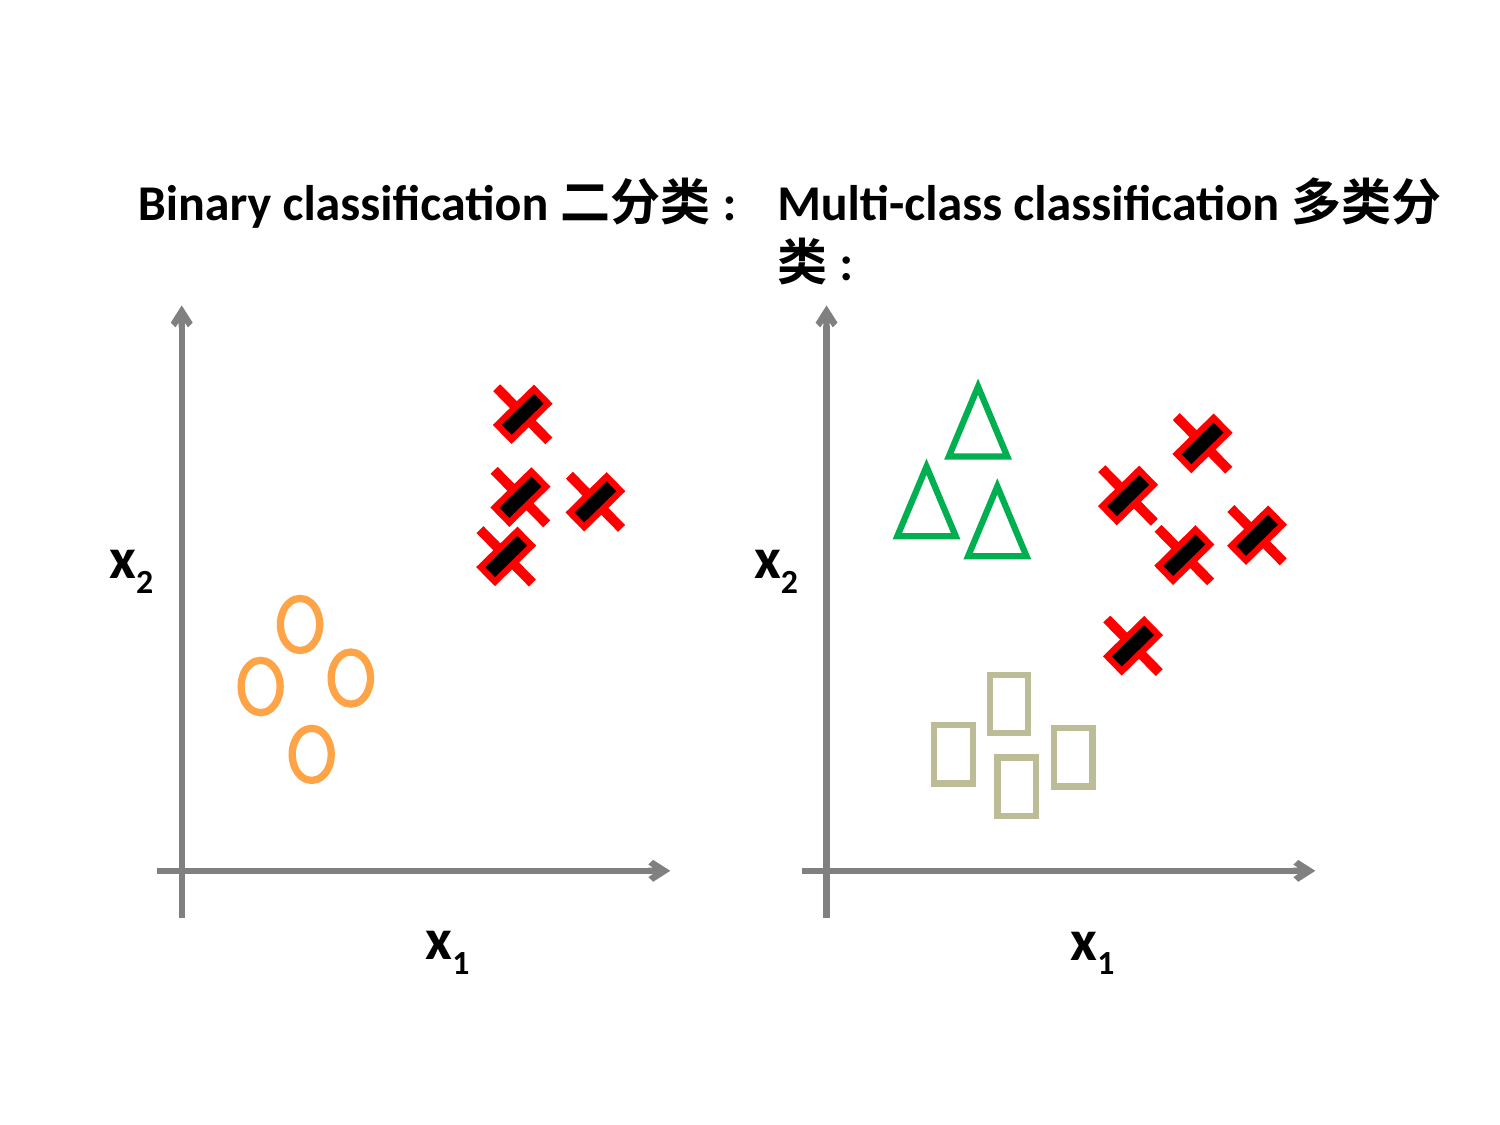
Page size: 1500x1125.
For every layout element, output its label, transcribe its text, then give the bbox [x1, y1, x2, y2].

text_box Multi-class classification多类分类: [762, 163, 1485, 299]
text_box x2 [739, 513, 813, 608]
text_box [92, 305, 671, 980]
text_box [1105, 618, 1161, 674]
text_box [1230, 508, 1285, 563]
text_box [1100, 468, 1156, 523]
text_box [989, 674, 1029, 734]
text_box [933, 724, 974, 785]
text_box [966, 483, 1029, 558]
text_box [1157, 527, 1212, 583]
text_box Binary classification二分类: [123, 163, 738, 239]
text_box [1053, 727, 1093, 788]
text_box [996, 756, 1037, 817]
text_box [1175, 416, 1230, 471]
text_box [947, 383, 1009, 458]
text_box x1 [1055, 894, 1130, 989]
text_box [895, 463, 958, 538]
